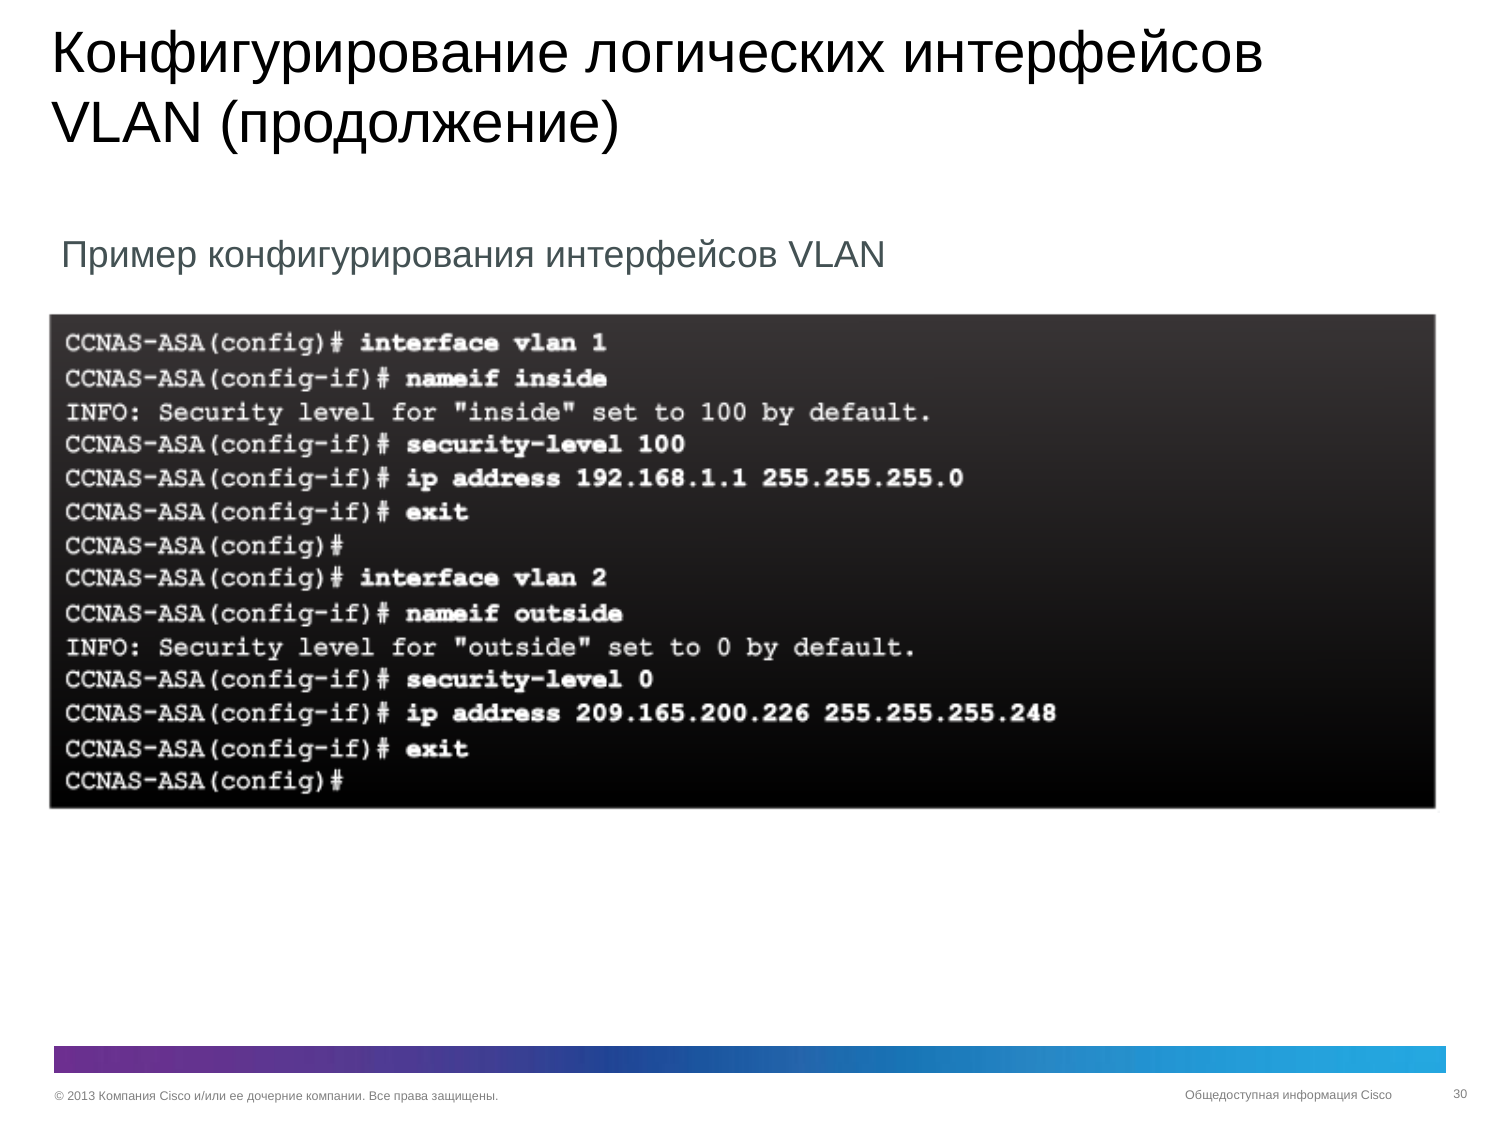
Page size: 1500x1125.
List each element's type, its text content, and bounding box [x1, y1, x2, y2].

text_box Пример конфигурирования интерфейсов VLAN [46, 226, 1222, 281]
picture [54, 1046, 1446, 1073]
title Конфигурирование логических интерфейсов VLAN (продолжение) [37, 24, 1447, 162]
picture [45, 311, 1440, 814]
